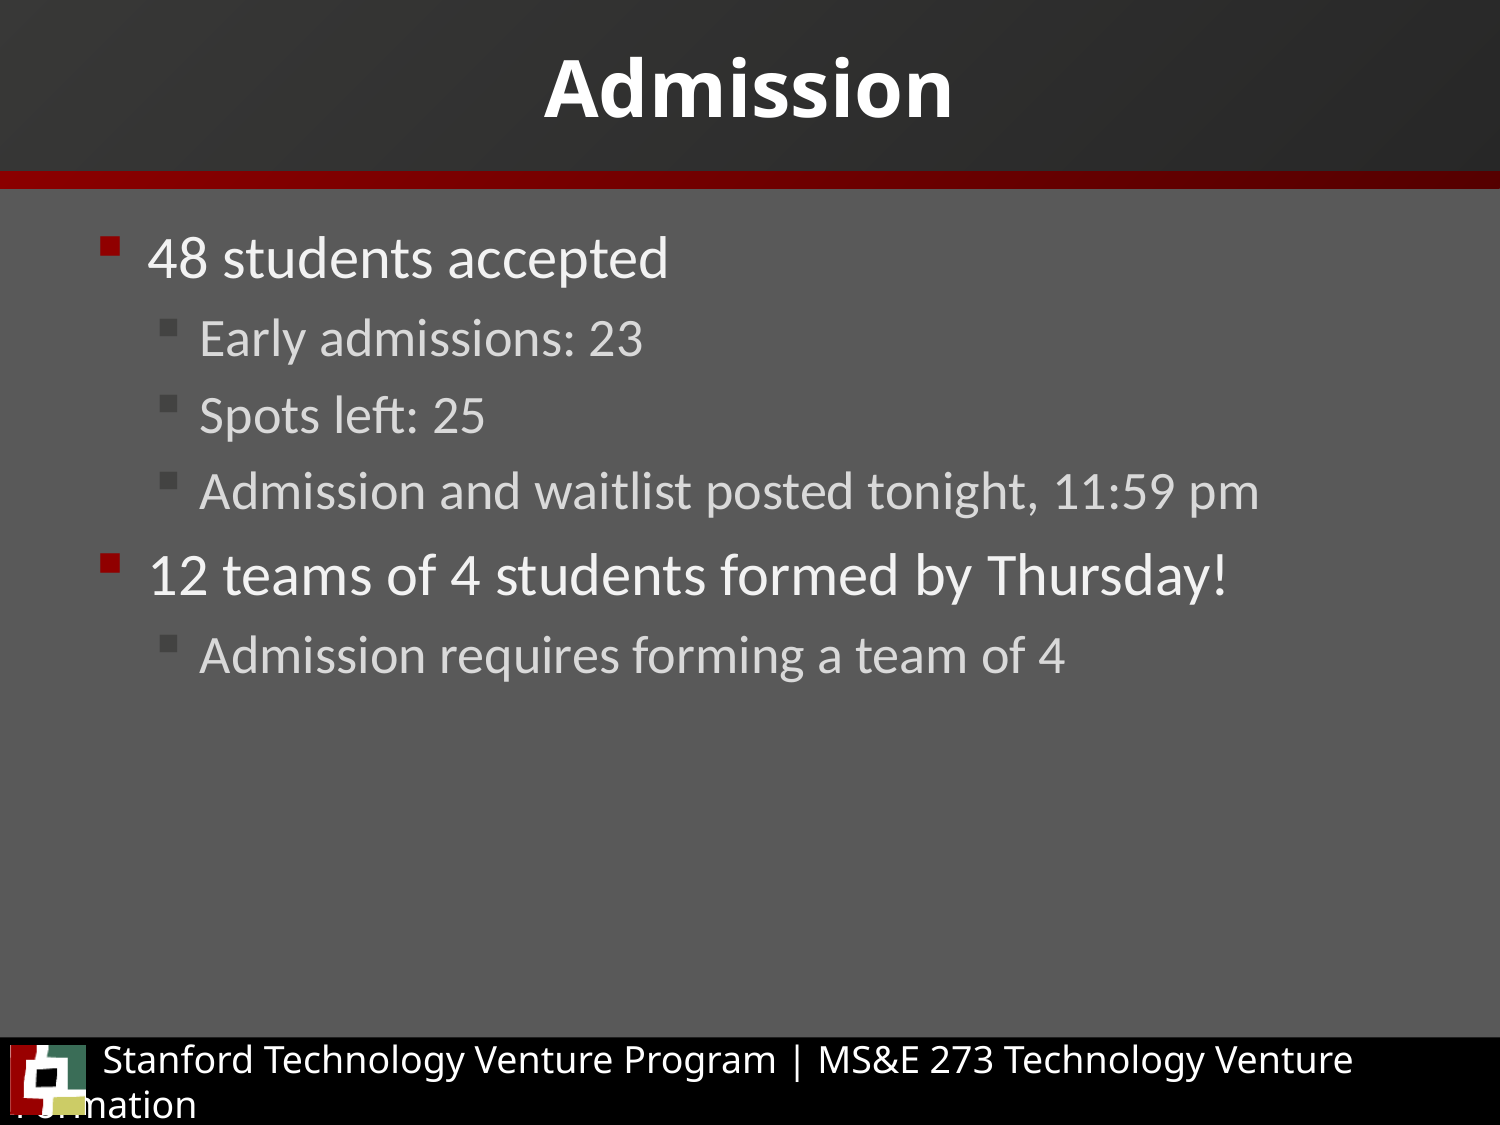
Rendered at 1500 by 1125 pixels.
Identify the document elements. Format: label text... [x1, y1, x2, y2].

title Admission [37, 4, 1463, 168]
list 48 students accepted Early admissions: 23 Spots left: 25 Admission and waitlist posted tonight, 11:59 pm 12 teams of 4 students formed by Thursday! Admission requires forming a team of 4 [79, 211, 1418, 949]
picture [10, 1045, 86, 1115]
